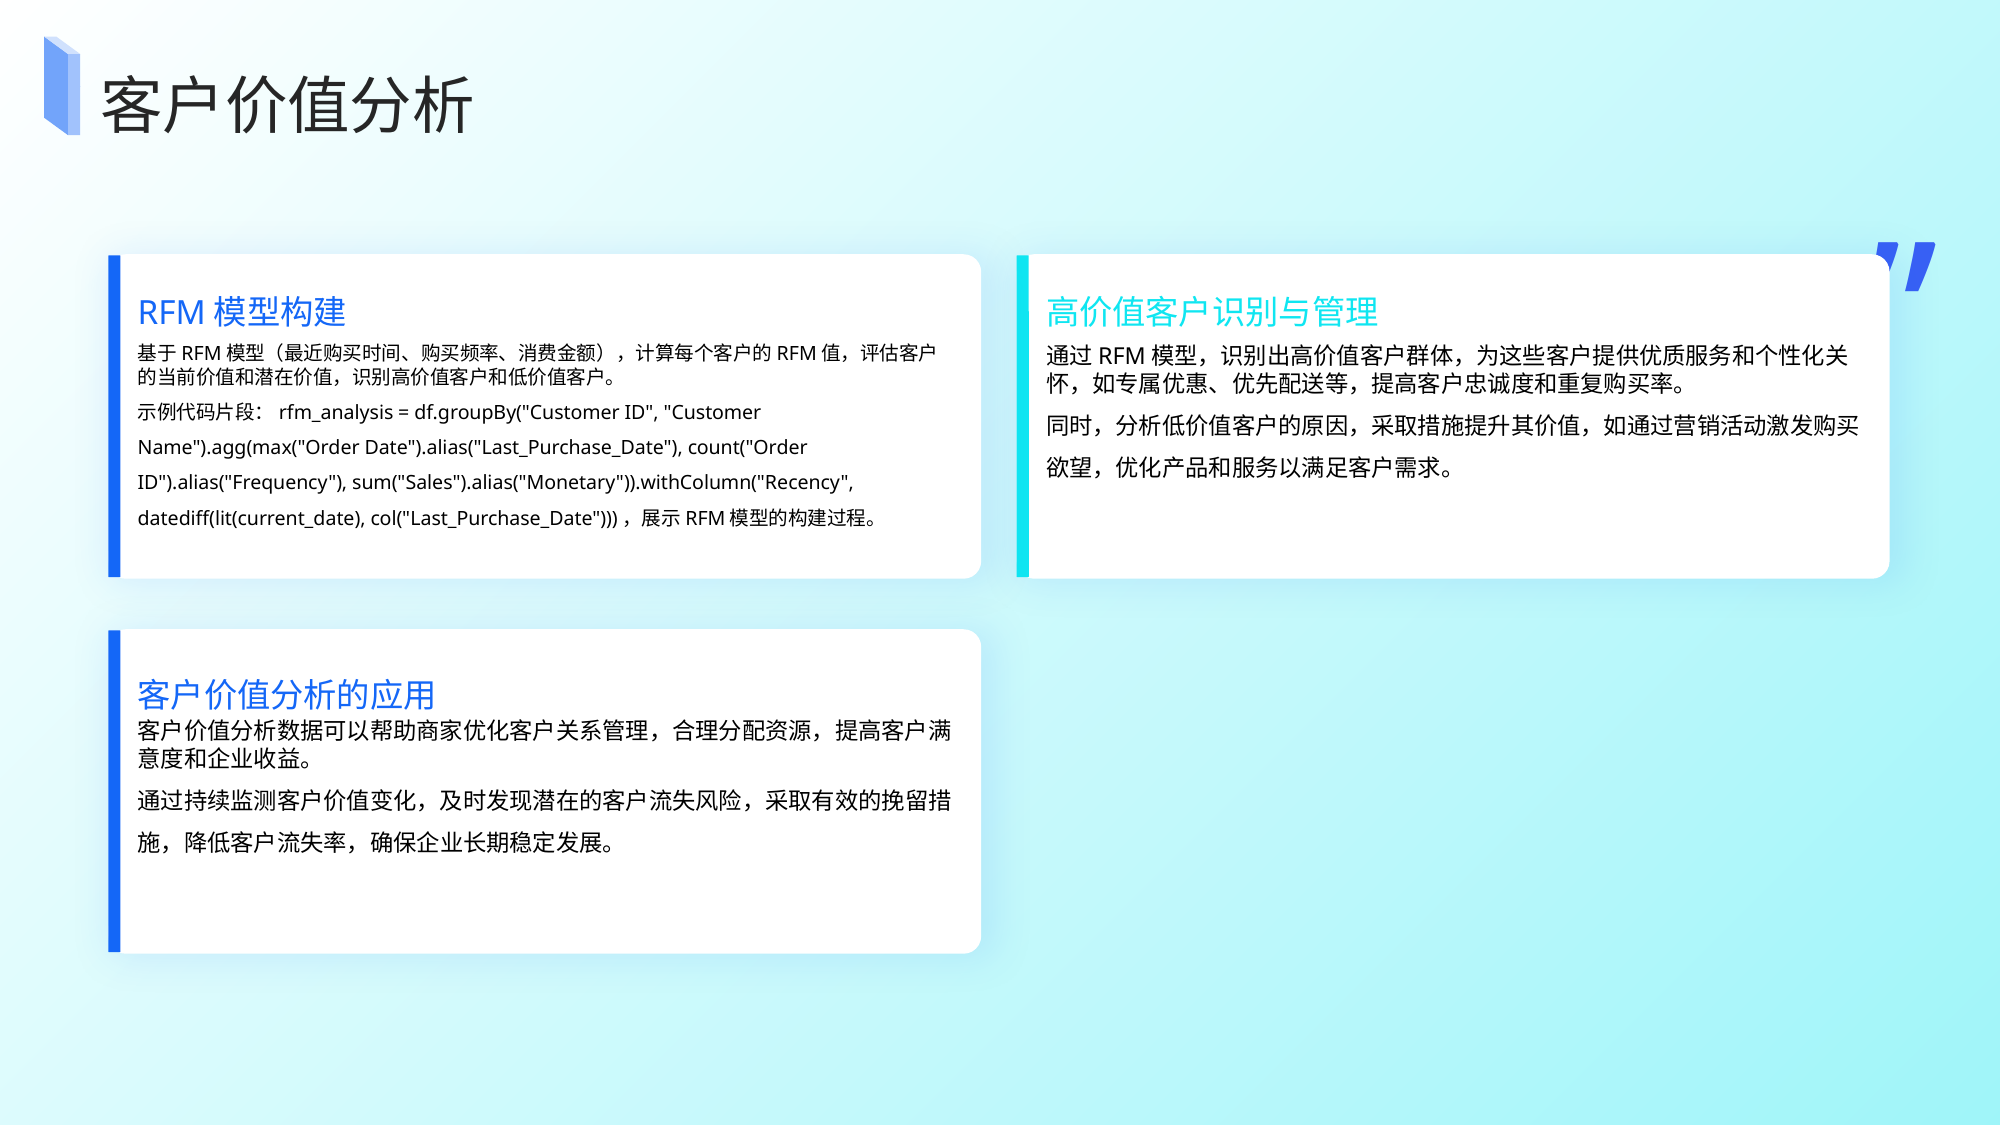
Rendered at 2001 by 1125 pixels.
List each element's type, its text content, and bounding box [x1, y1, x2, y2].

text_box ” [1779, 185, 1939, 298]
text_box [44, 38, 68, 136]
text_box [0, 0, 2000, 1125]
text_box [68, 54, 81, 136]
text_box [44, 36, 81, 55]
text_box 基于RFM模型（最近购买时间、购买频率、消费金额），计算每个客户的RFM值，评估客户的当前价值和潜在价值，识别高价值客户和低价值客户。 示例代码片段：rfm_analysis = df.groupBy("Customer ID", "Customer Name").agg(max("Order Date").alias("Last_Purchase_Date"), count("Order ID").alias("Frequency"), sum("Sales").alias("Monetary")).withColumn("Recency", datediff(lit(current_date), col("Last_Purchase_Date")))，展示RFM模型的构建过程。 [137, 341, 952, 528]
text_box [108, 630, 121, 953]
text_box [1016, 255, 1029, 578]
text_box 客户价值分析数据可以帮助商家优化客户关系管理，合理分配资源，提高客户满意度和企业收益。 通过持续监测客户价值变化，及时发现潜在的客户流失风险，采取有效的挽留措施，降低客户流失率，确保企业长期稳定发展。 [137, 716, 952, 903]
text_box RFM模型构建 [137, 277, 952, 326]
text_box 客户价值分析 [100, 59, 1874, 135]
text_box [120, 254, 982, 579]
text_box [120, 629, 982, 954]
text_box 高价值客户识别与管理 [1045, 277, 1861, 326]
text_box [108, 255, 121, 578]
text_box 通过RFM模型，识别出高价值客户群体，为这些客户提供优质服务和个性化关怀，如专属优惠、优先配送等，提高客户忠诚度和重复购买率。 同时，分析低价值客户的原因，采取措施提升其价值，如通过营销活动激发购买欲望，优化产品和服务以满足客户需求。 [1046, 341, 1861, 528]
text_box [1029, 254, 1890, 579]
text_box 客户价值分析的应用 [137, 659, 952, 708]
